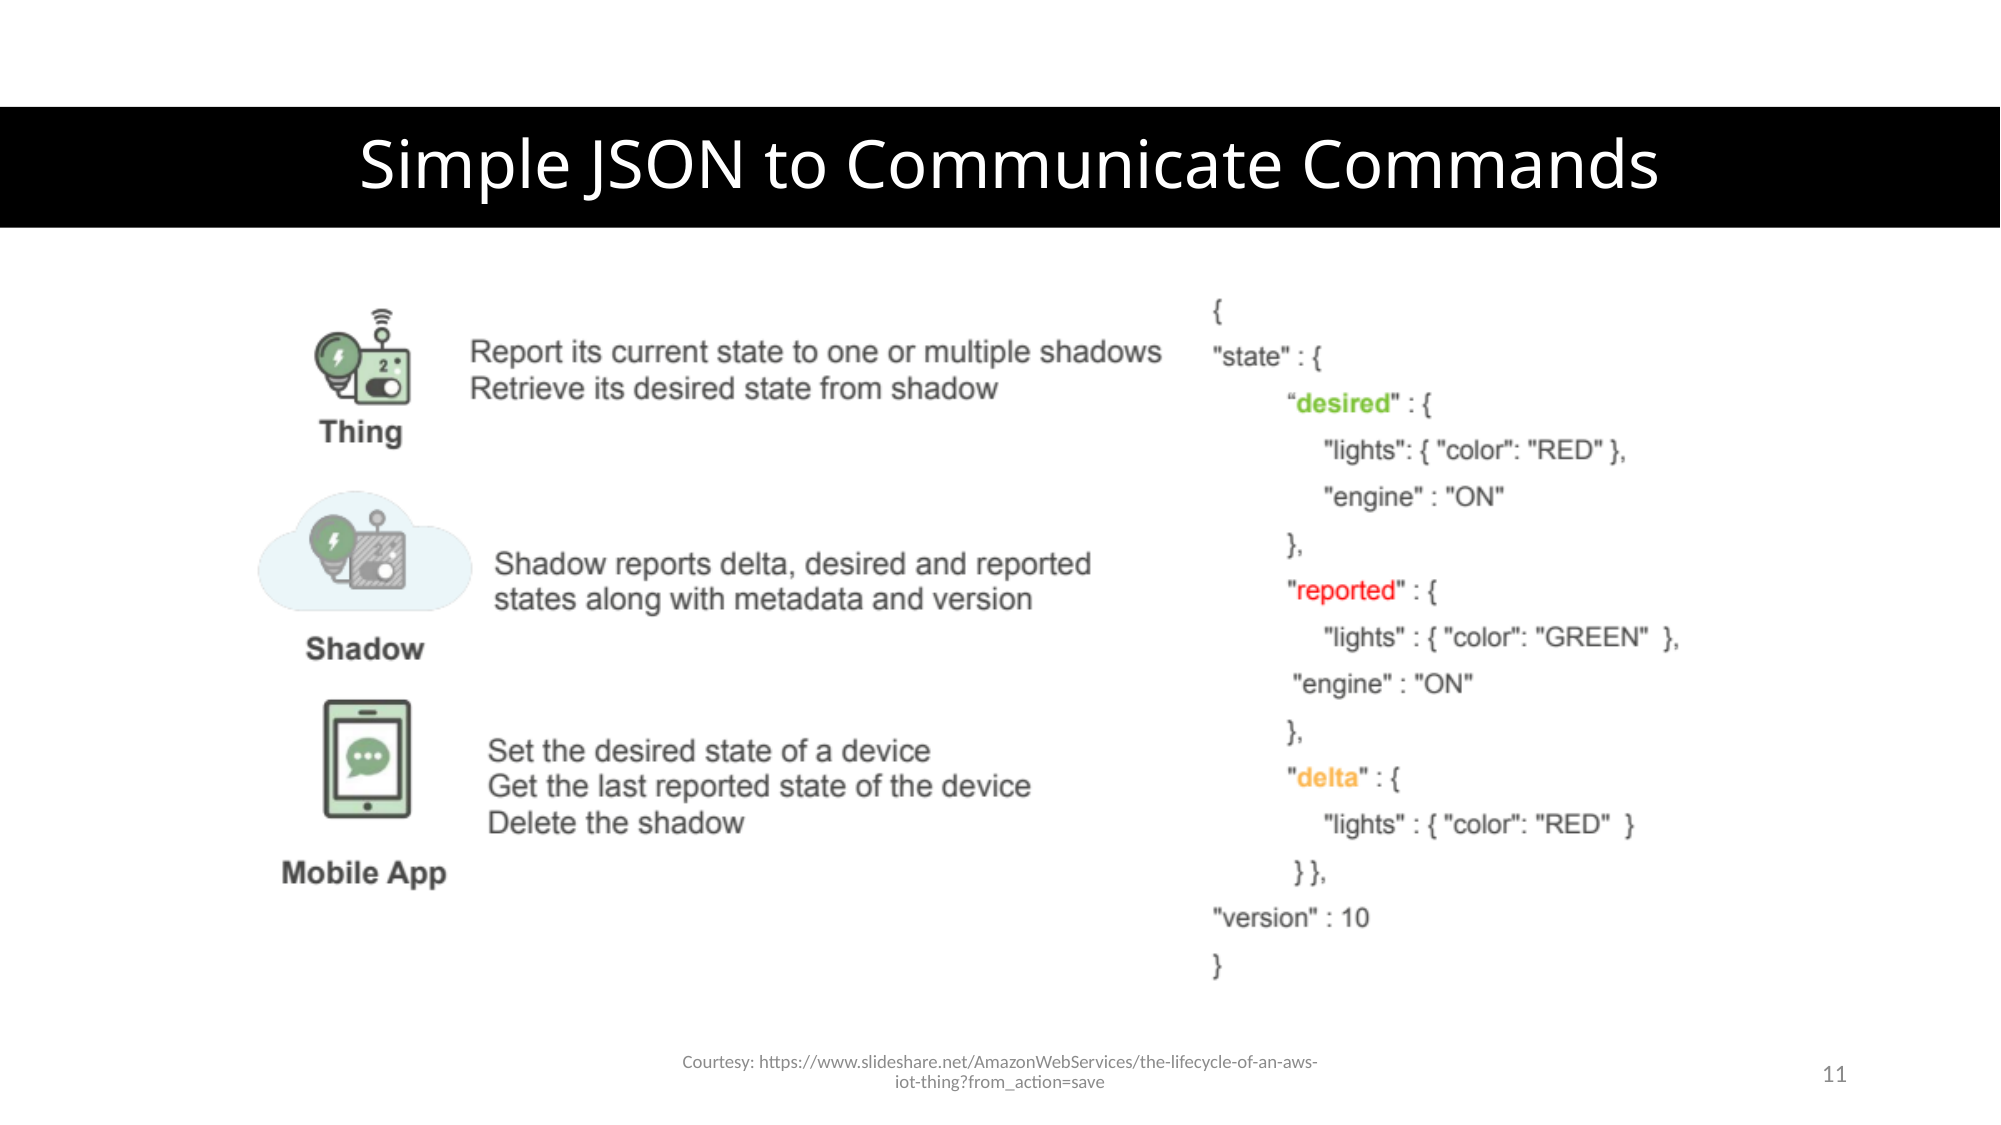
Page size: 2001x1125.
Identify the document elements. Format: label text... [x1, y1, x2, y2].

footer Courtesy: https://www.slideshare.net/AmazonWebServices/the-lifecycle-of-an-aws-iot-thing?from_action=save [662, 1042, 1338, 1103]
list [243, 274, 1757, 996]
title Simple JSON to Communicate Commands [91, 105, 1931, 228]
text_box [0, 106, 2000, 229]
slide_number 11 [1412, 1042, 1863, 1103]
